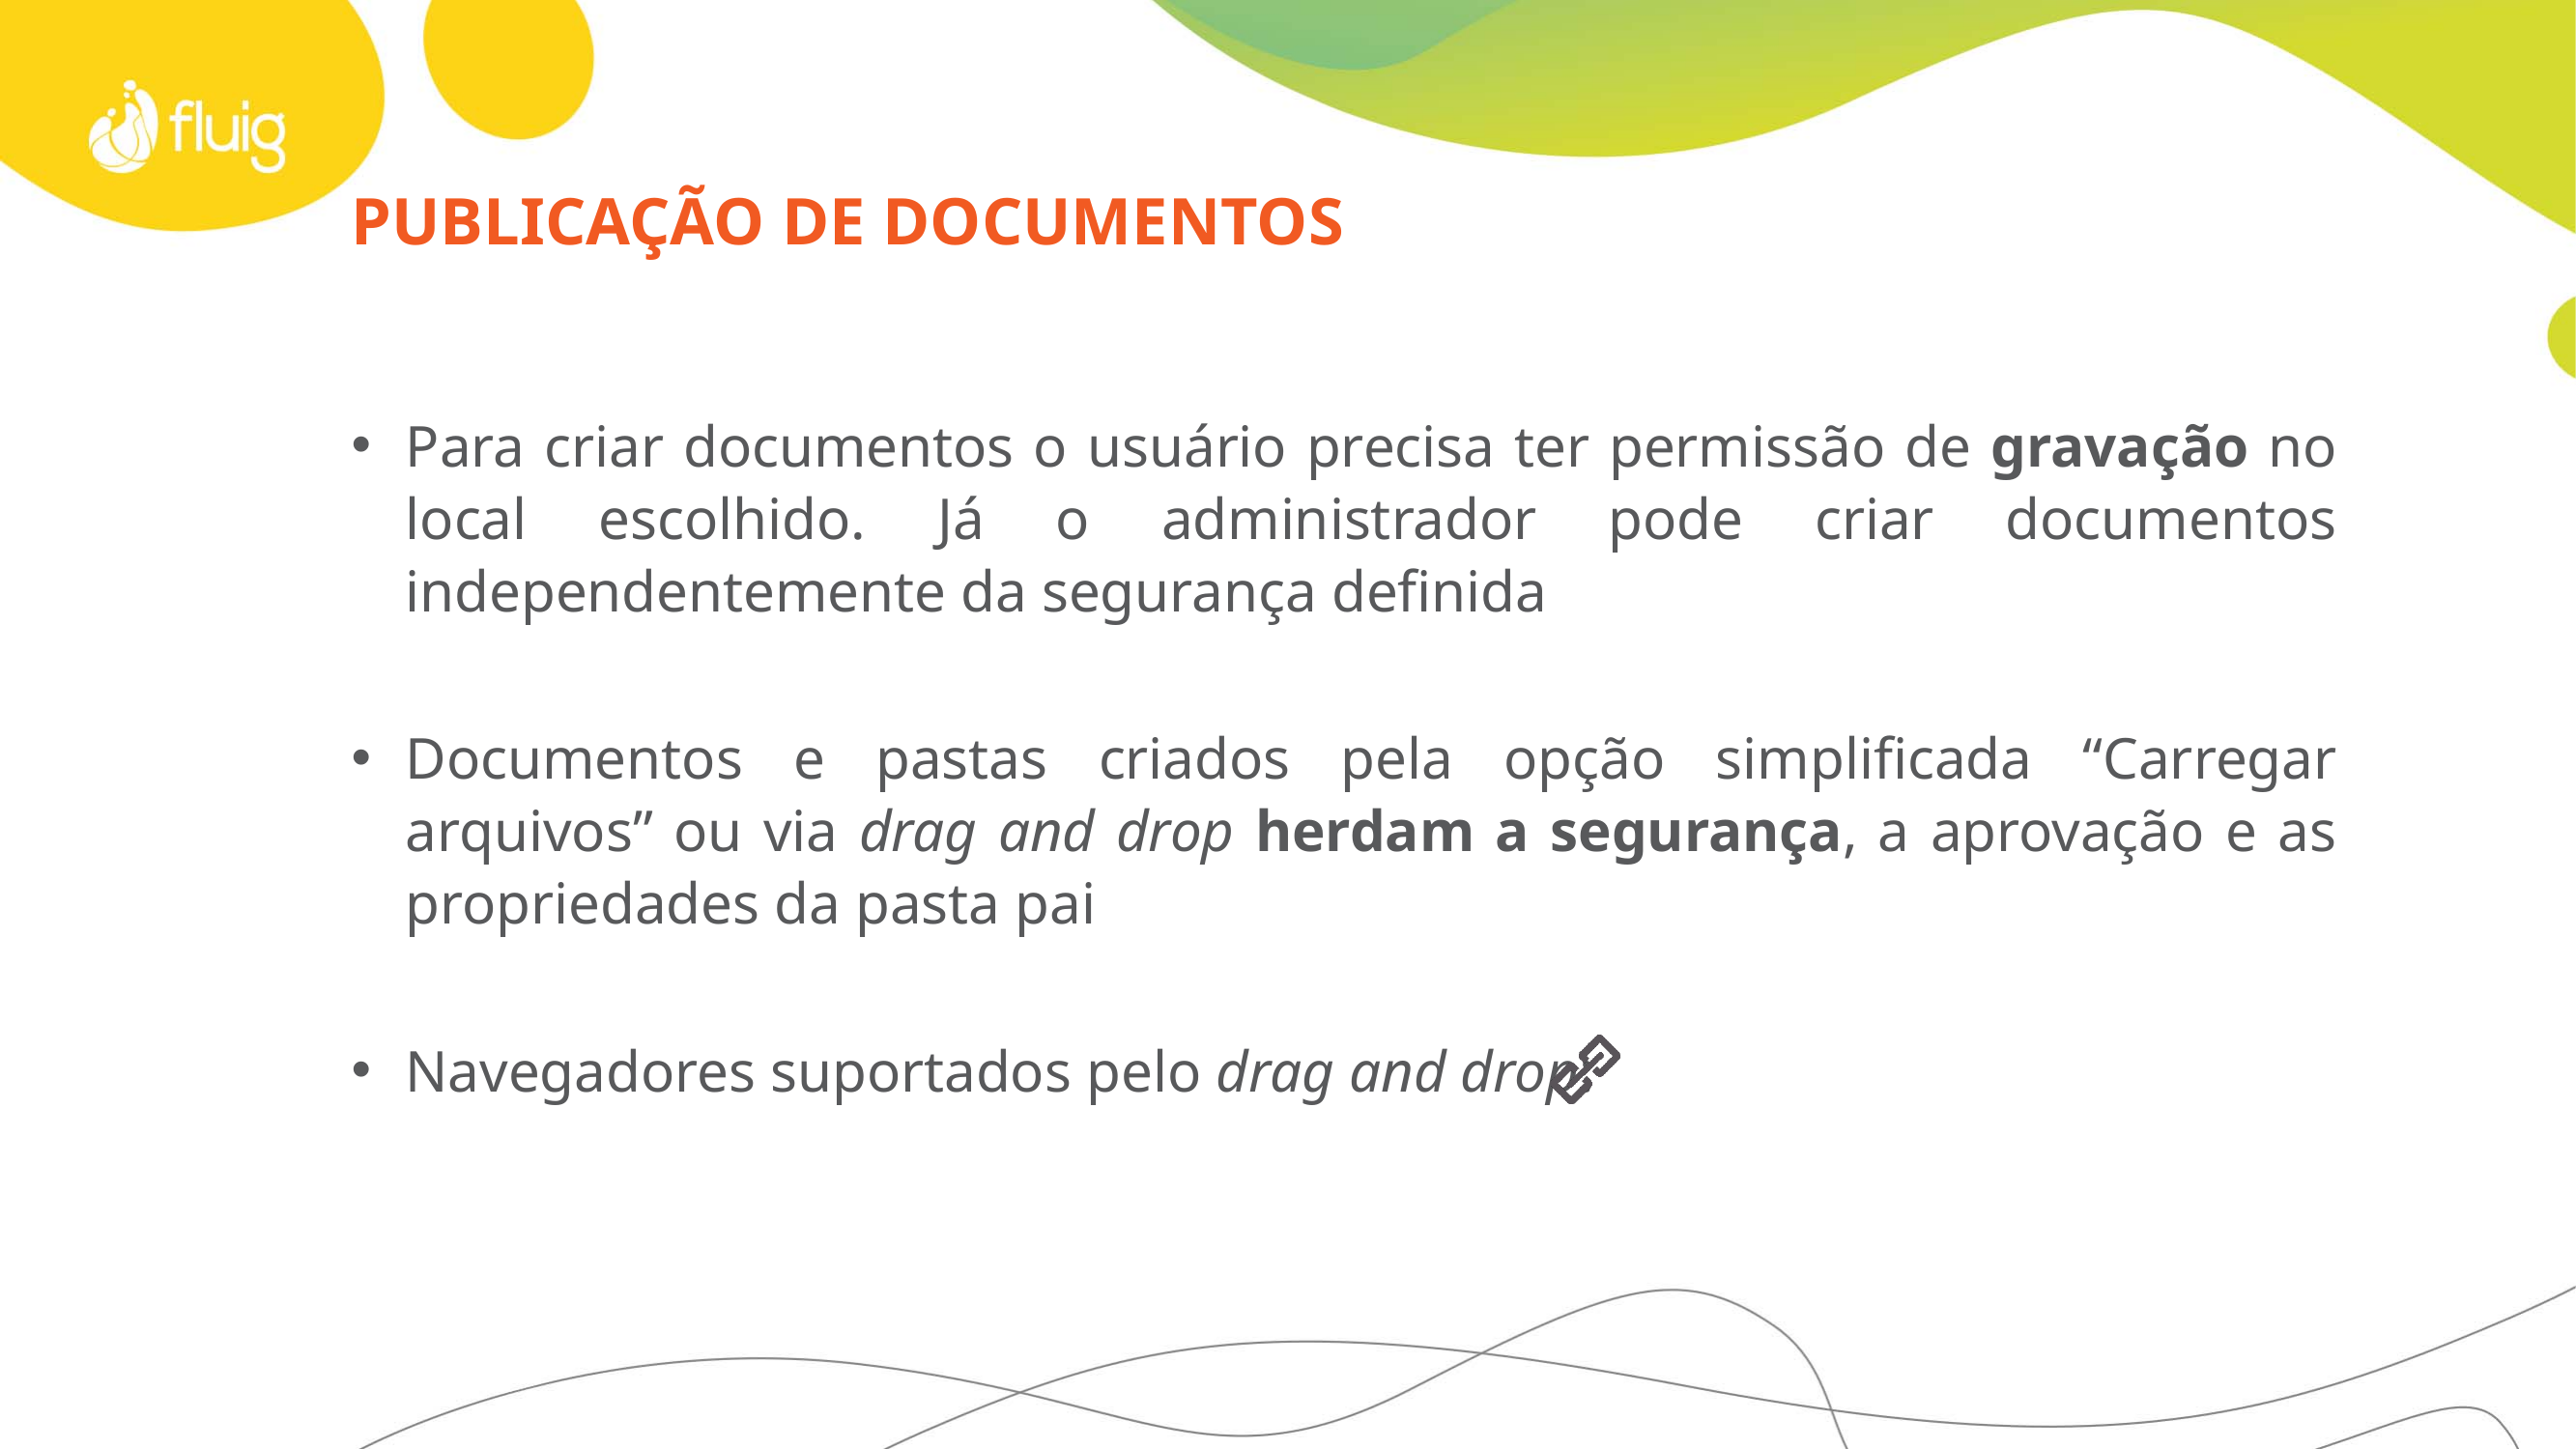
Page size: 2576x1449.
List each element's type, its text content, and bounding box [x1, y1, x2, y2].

picture [0, 0, 2576, 1449]
title PUBLICAÇÃO DE DOCUMENTOS [336, 173, 2352, 379]
list Para criar documentos o usuário precisa ter permissão de gravação no local escolhido. Já o administrador pode criar documentos independentemente da segurança definida Documentos e pastas criados pela opção simplificada “Carregar arquivos” ou via drag and drop herdam a segurança, a aprovação e as propriedades da pasta pai Navegadores suportados pelo drag and drop: [336, 398, 2352, 1157]
